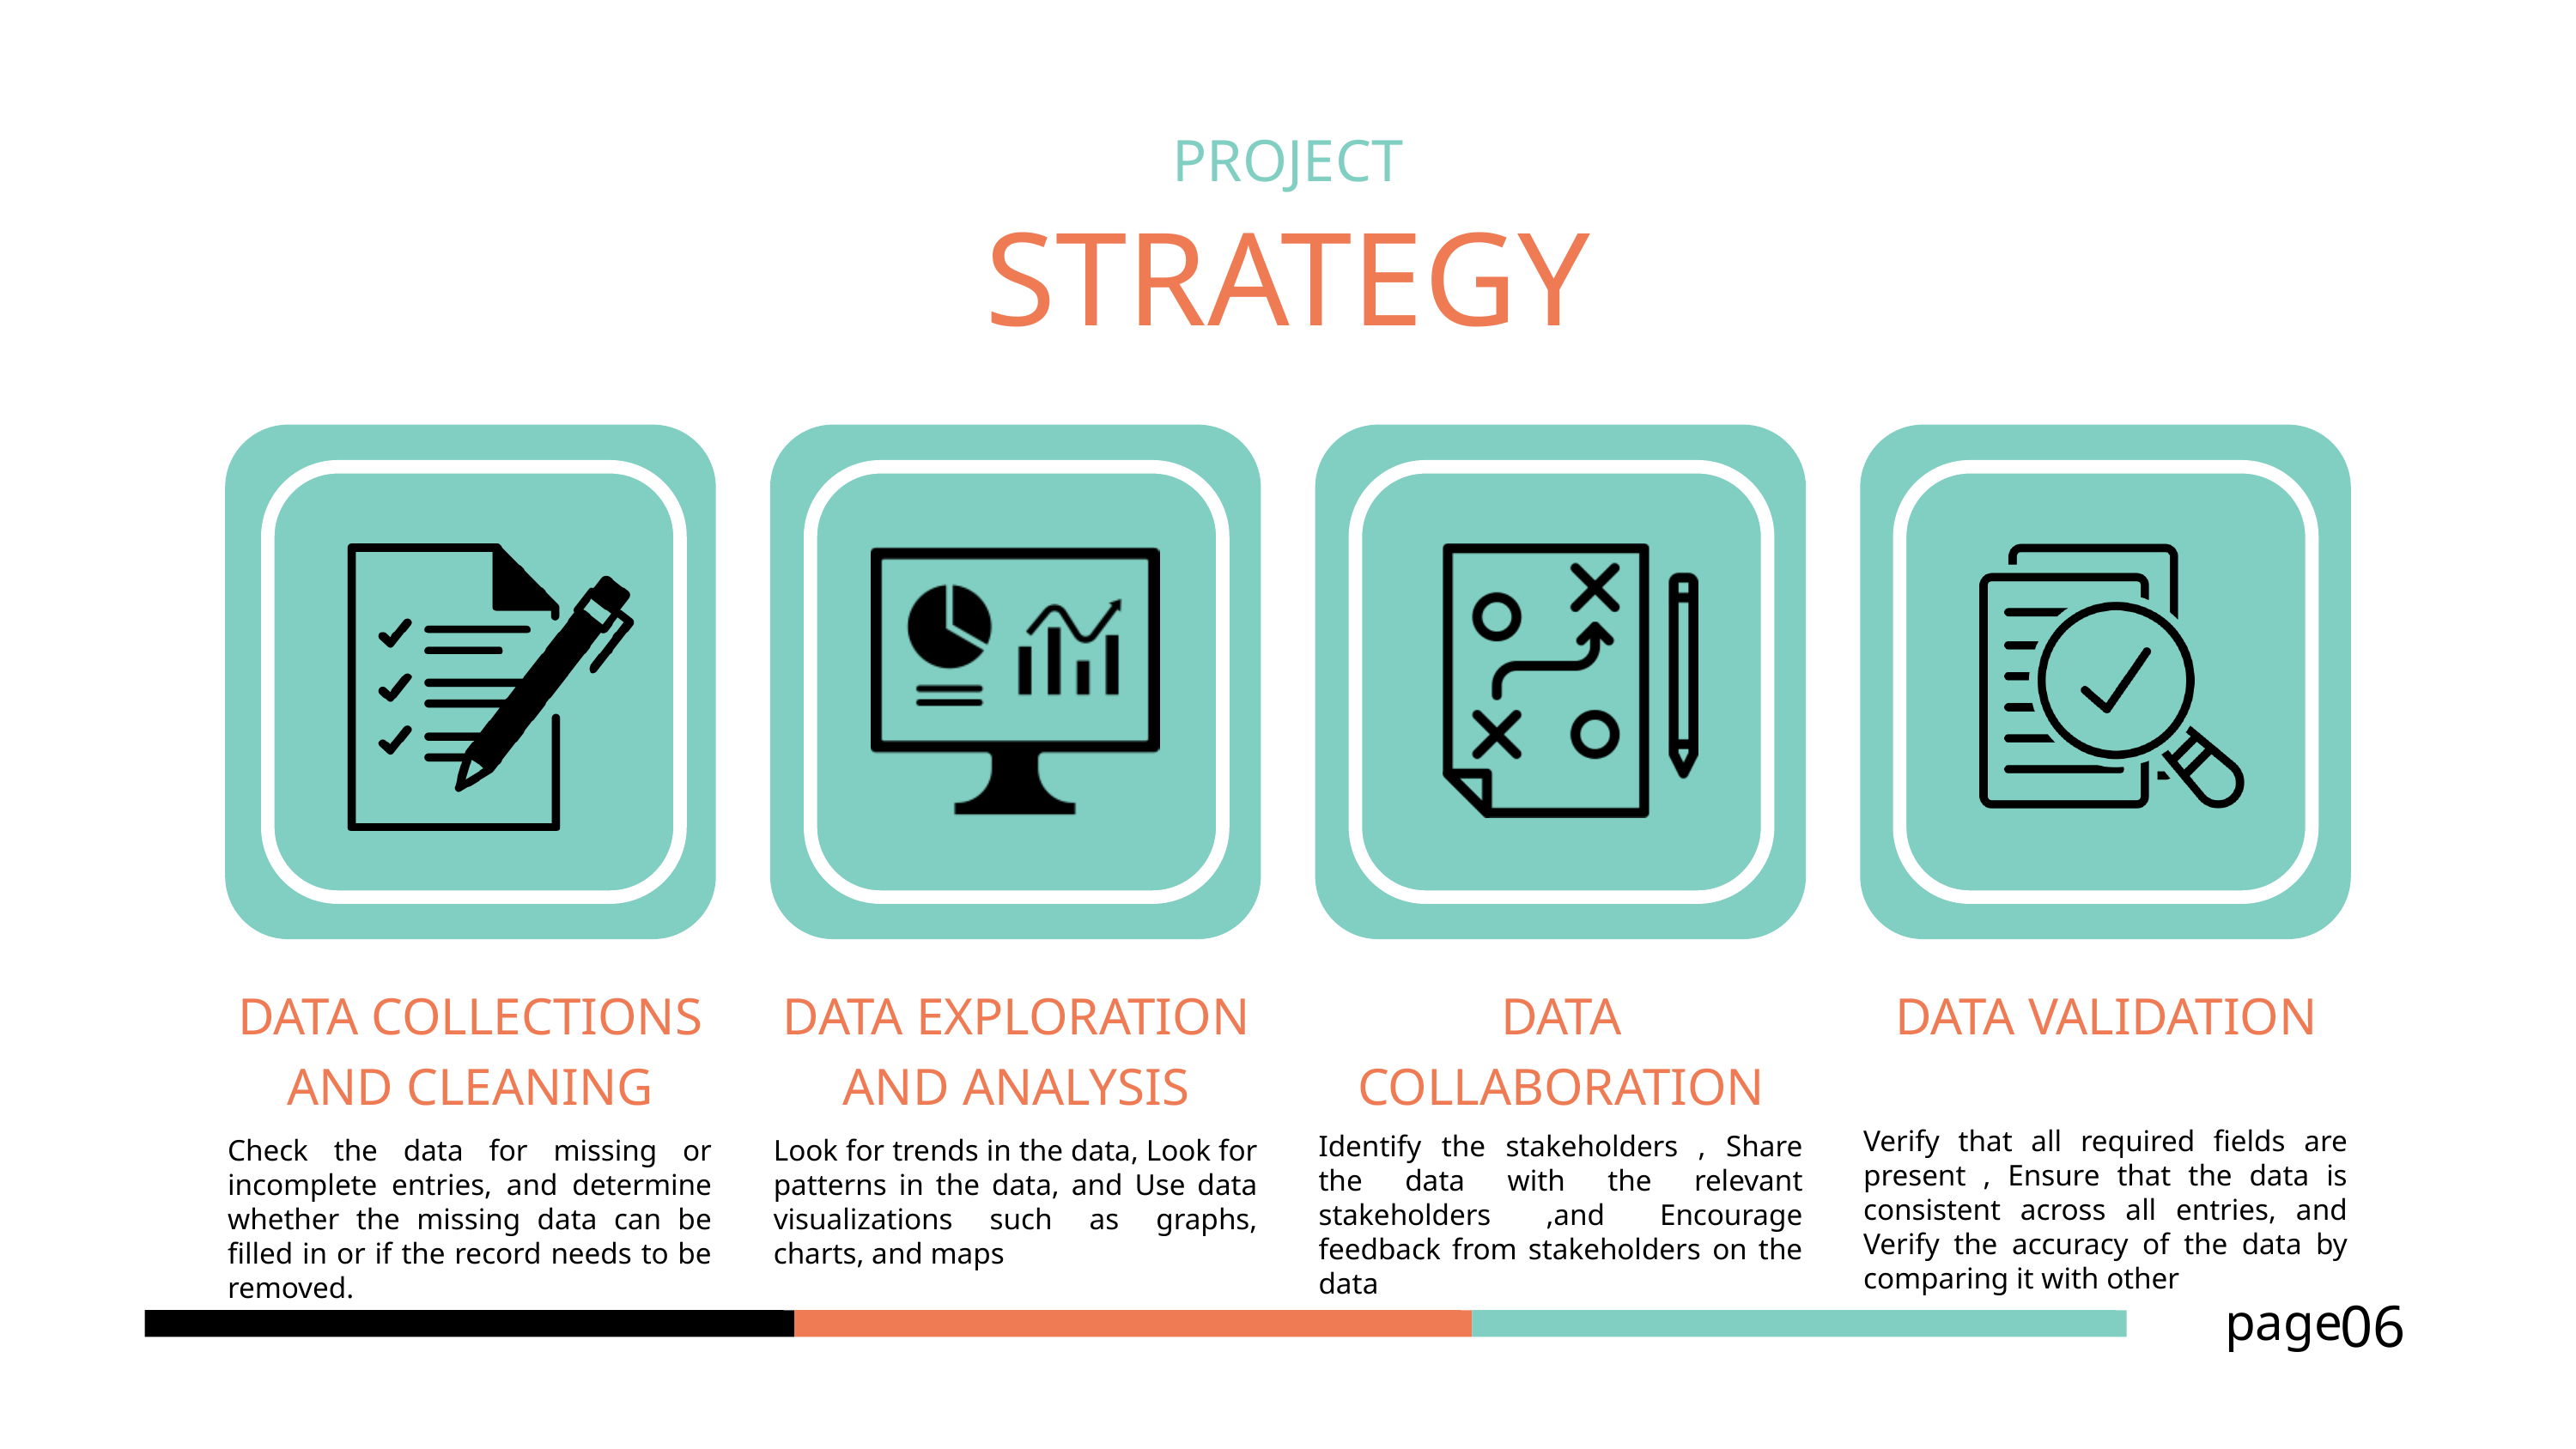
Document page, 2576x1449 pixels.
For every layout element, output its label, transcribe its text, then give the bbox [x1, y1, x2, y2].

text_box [267, 466, 681, 898]
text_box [1355, 466, 1768, 898]
picture [1443, 543, 1698, 819]
text_box Identify the stakeholders , Share the data with the relevant stakeholders ,and Encourage feedback from stakeholders on the data [1318, 1128, 1804, 1300]
text_box DATA COLLECTIONS AND CLEANING [228, 974, 713, 1116]
text_box DATA EXPLORATION AND ANALYSIS [774, 974, 1259, 1116]
text_box STRATEGY [616, 171, 1960, 352]
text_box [1318, 427, 1803, 937]
picture [346, 543, 635, 831]
text_box DATA VALIDATION [1864, 974, 2348, 1046]
text_box DATA COLLABORATION [1319, 974, 1804, 1116]
text_box 06 [2314, 1278, 2432, 1360]
text_box Look for trends in the data, Look for patterns in the data, and Use data visualizations such as graphs, charts, and maps [773, 1132, 1259, 1270]
text_box PROJECT [1103, 112, 1473, 193]
picture [871, 547, 1160, 816]
text_box page [2225, 1294, 2314, 1350]
text_box Check the data for missing or incomplete entries, and determine whether the missing data can be filled in or if the record needs to be removed. [228, 1132, 713, 1305]
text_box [228, 427, 713, 937]
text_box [1899, 466, 2312, 898]
text_box Verify that all required fields are present , Ensure that the data is consistent across all entries, and Verify the accuracy of the data by comparing it with other [1863, 1123, 2348, 1294]
picture [1979, 543, 2245, 809]
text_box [1862, 427, 2348, 937]
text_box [810, 466, 1224, 898]
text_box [773, 427, 1258, 937]
